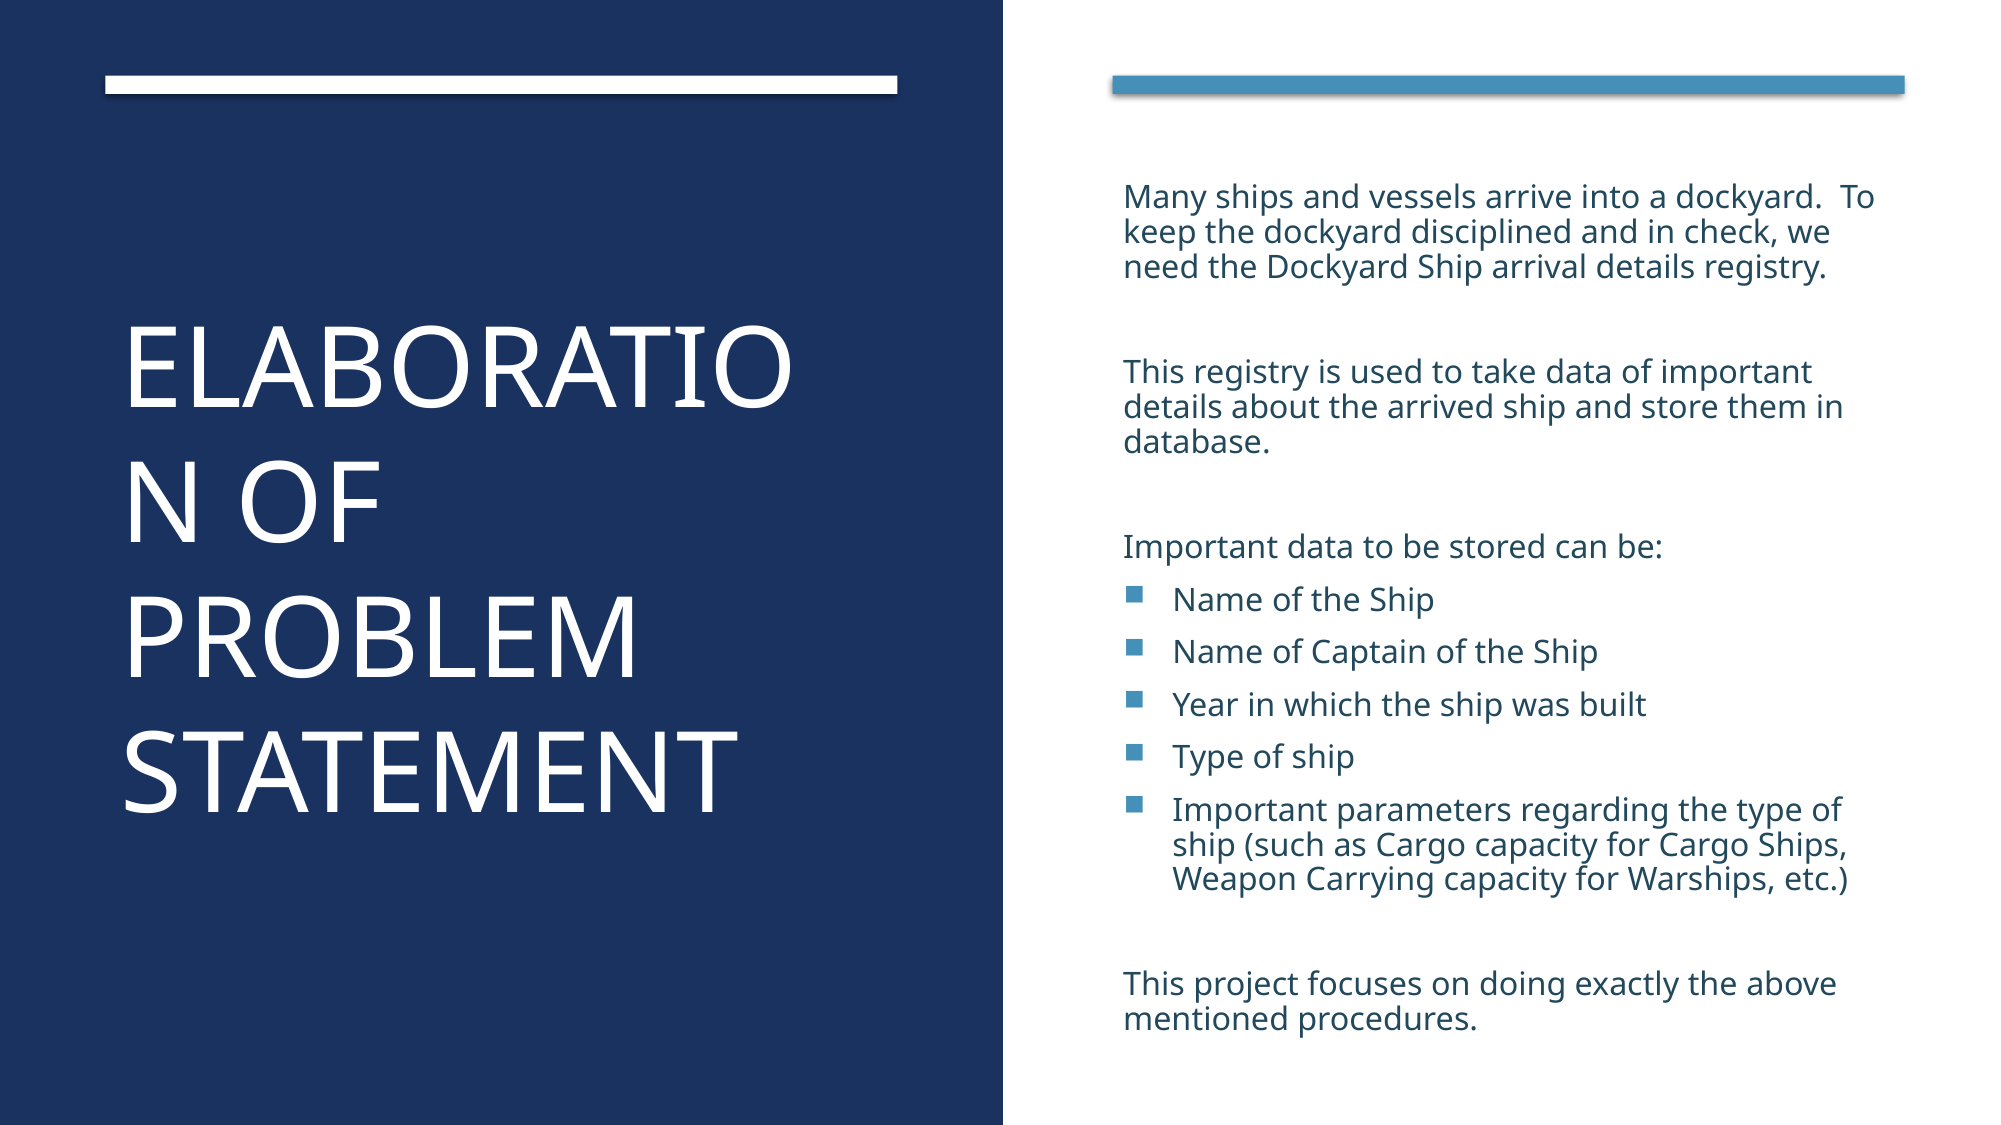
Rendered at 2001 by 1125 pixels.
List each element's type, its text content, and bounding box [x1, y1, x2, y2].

text_box [0, 0, 1005, 1125]
text_box [1112, 74, 1906, 95]
list Many ships and vessels arrive into a dockyard. To keep the dockyard disciplined and in check, we need the Dockyard Ship arrival details registry. This registry is used to take data of important details about the arrived ship and store them in database. Important data to be stored can be: Name of the Ship Name of Captain of the Ship Year in which the ship was built Type of ship Important parameters regarding the type of ship (such as Cargo capacity for Cargo Ships, Weapon Carrying capacity for Warships, etc.) This project focuses on doing exactly the above mentioned procedures. [1108, 169, 1905, 1050]
text_box [104, 74, 898, 95]
title Elaboration of Problem Statement [105, 169, 898, 962]
text_box [1005, 0, 2000, 1125]
